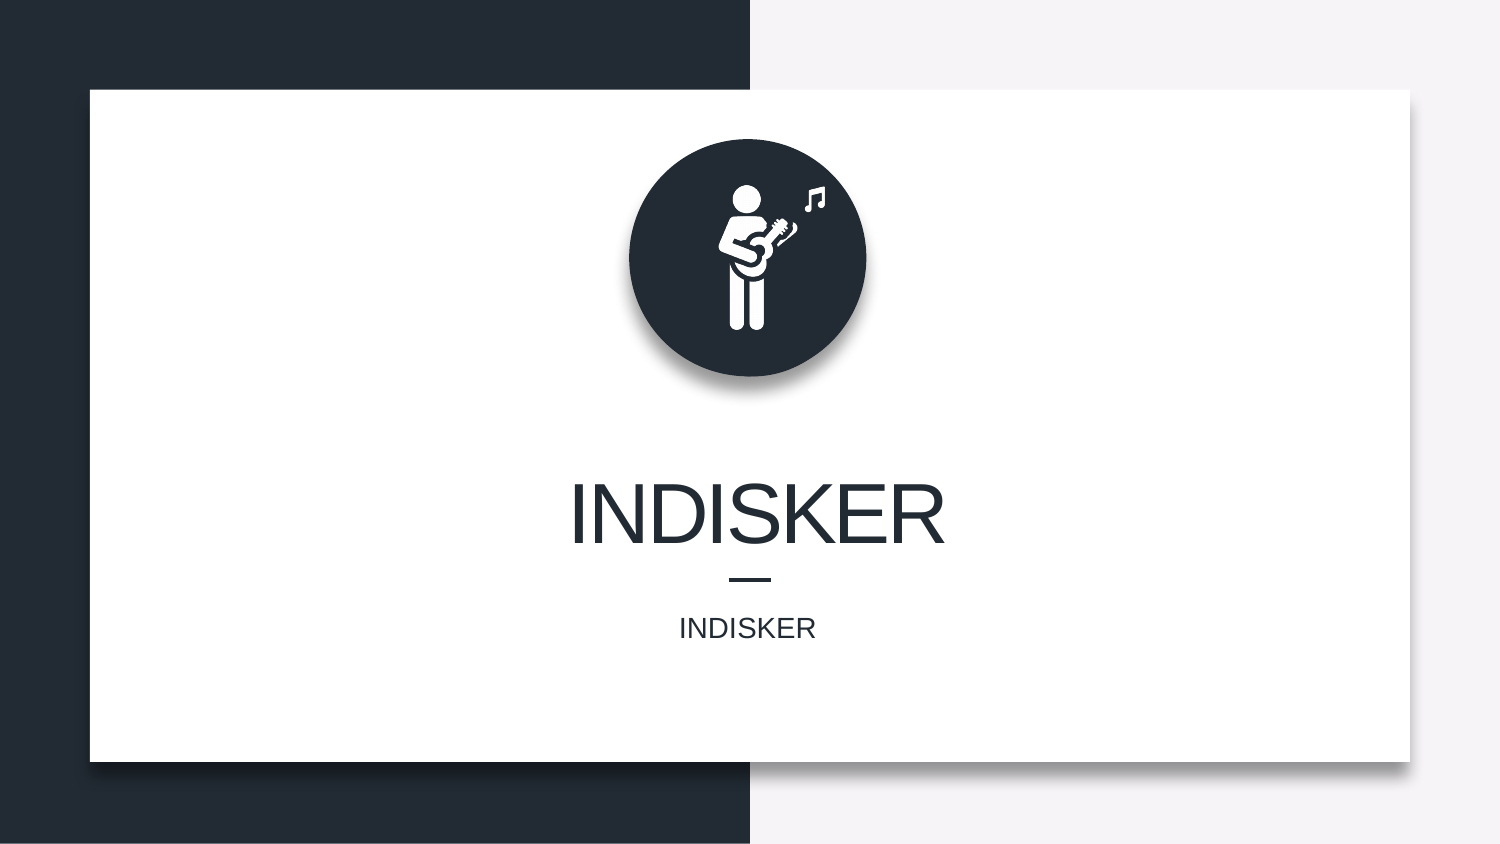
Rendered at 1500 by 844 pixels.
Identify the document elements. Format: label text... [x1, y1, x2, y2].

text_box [629, 139, 867, 377]
text_box INDISKER [553, 451, 965, 569]
text_box [89, 89, 1411, 763]
picture [699, 185, 844, 330]
text_box INDISKER [663, 601, 832, 652]
